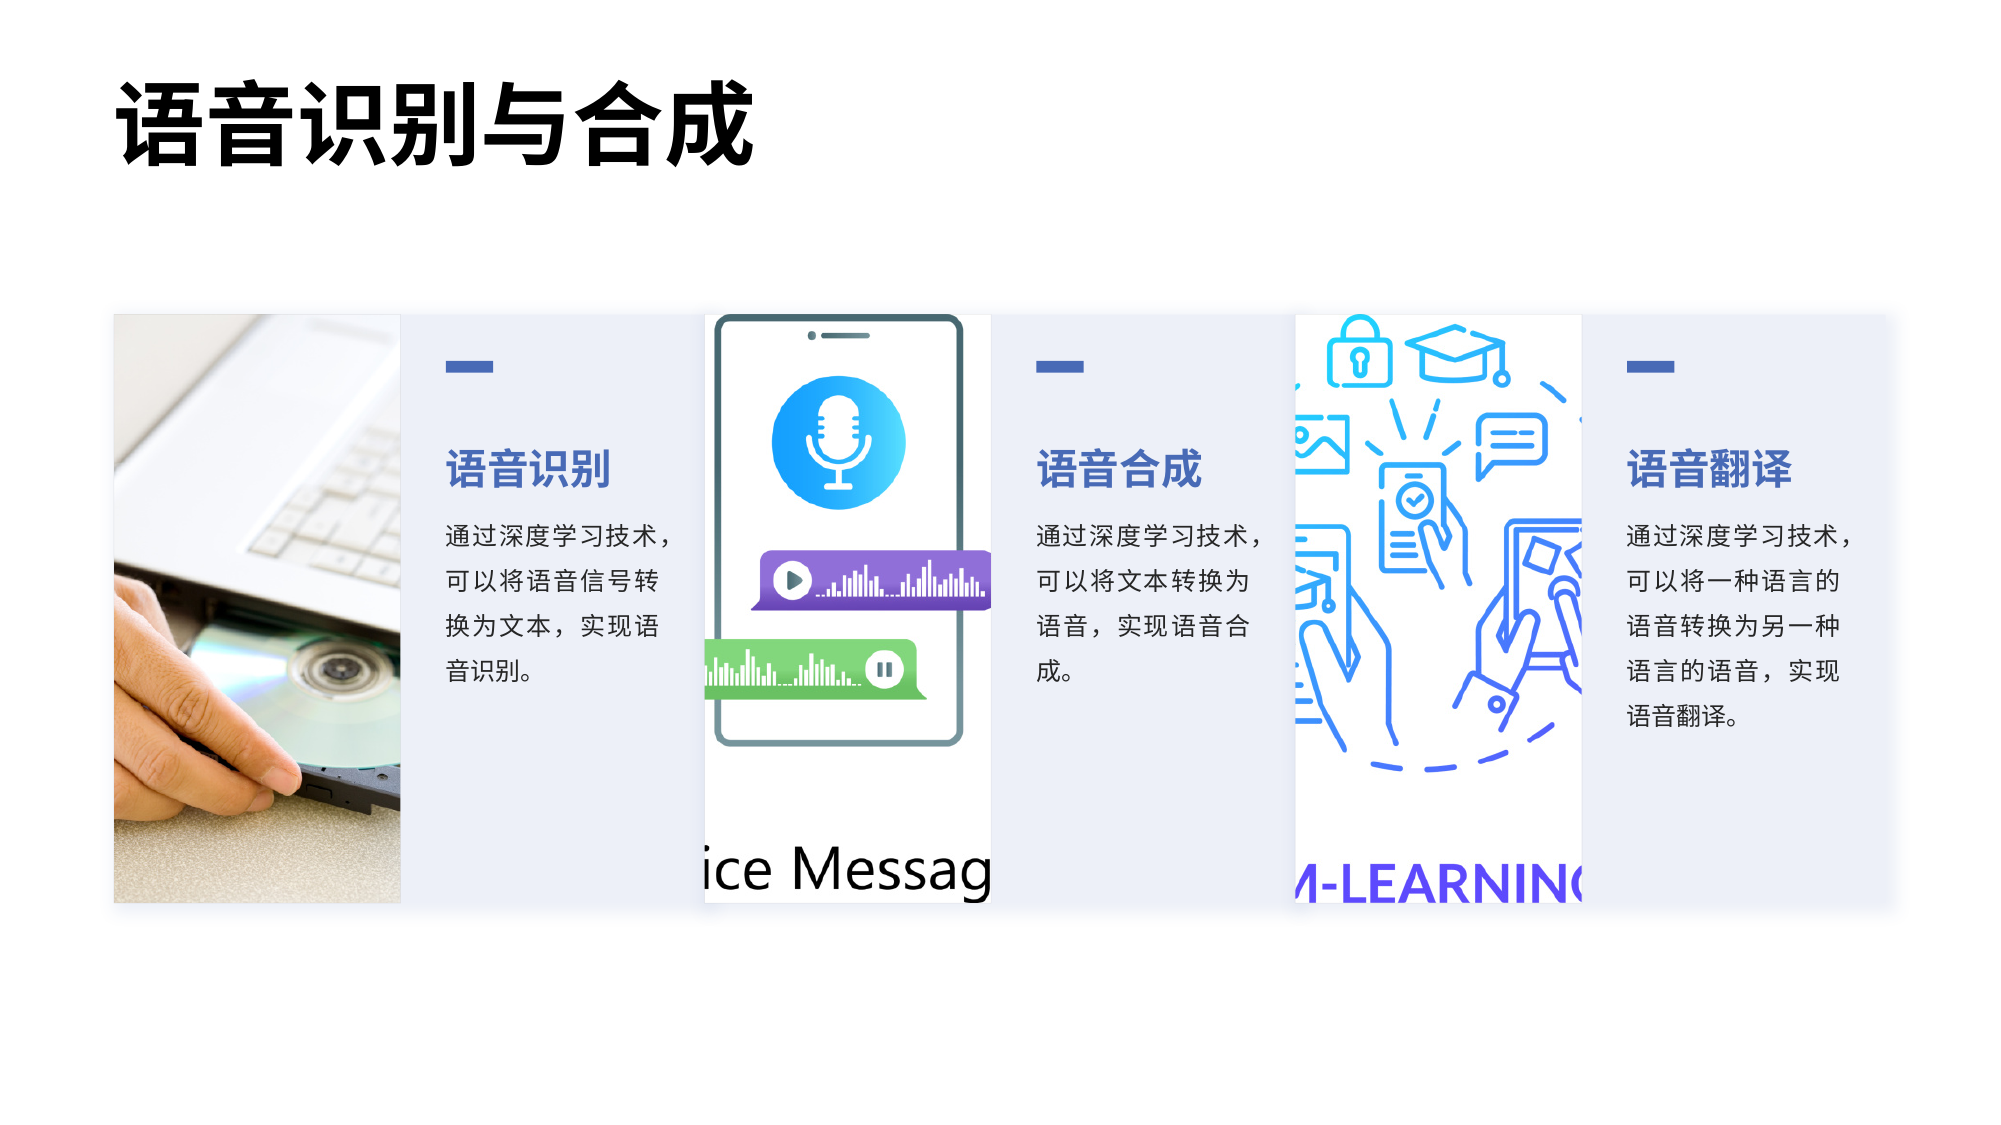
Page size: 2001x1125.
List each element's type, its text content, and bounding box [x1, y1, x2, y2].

picture [1295, 314, 1582, 903]
text_box [992, 314, 1294, 904]
text_box 语音翻译 [1626, 385, 1841, 493]
picture [704, 314, 991, 903]
text_box 通过深度学习技术，可以将语音信号转换为文本，实现语音识别。 [445, 505, 660, 872]
text_box [1035, 360, 1085, 374]
text_box [445, 360, 494, 374]
picture [114, 314, 401, 903]
text_box [1583, 314, 1887, 904]
text_box [1626, 360, 1675, 374]
title 语音识别与合成 [113, 59, 1886, 178]
text_box 通过深度学习技术，可以将文本转换为语音，实现语音合成。 [1035, 505, 1251, 872]
text_box 语音合成 [1035, 385, 1251, 493]
text_box 语音识别 [445, 385, 660, 493]
text_box [401, 314, 704, 904]
text_box 通过深度学习技术，可以将一种语言的语音转换为另一种语言的语音，实现语音翻译。 [1626, 505, 1841, 872]
